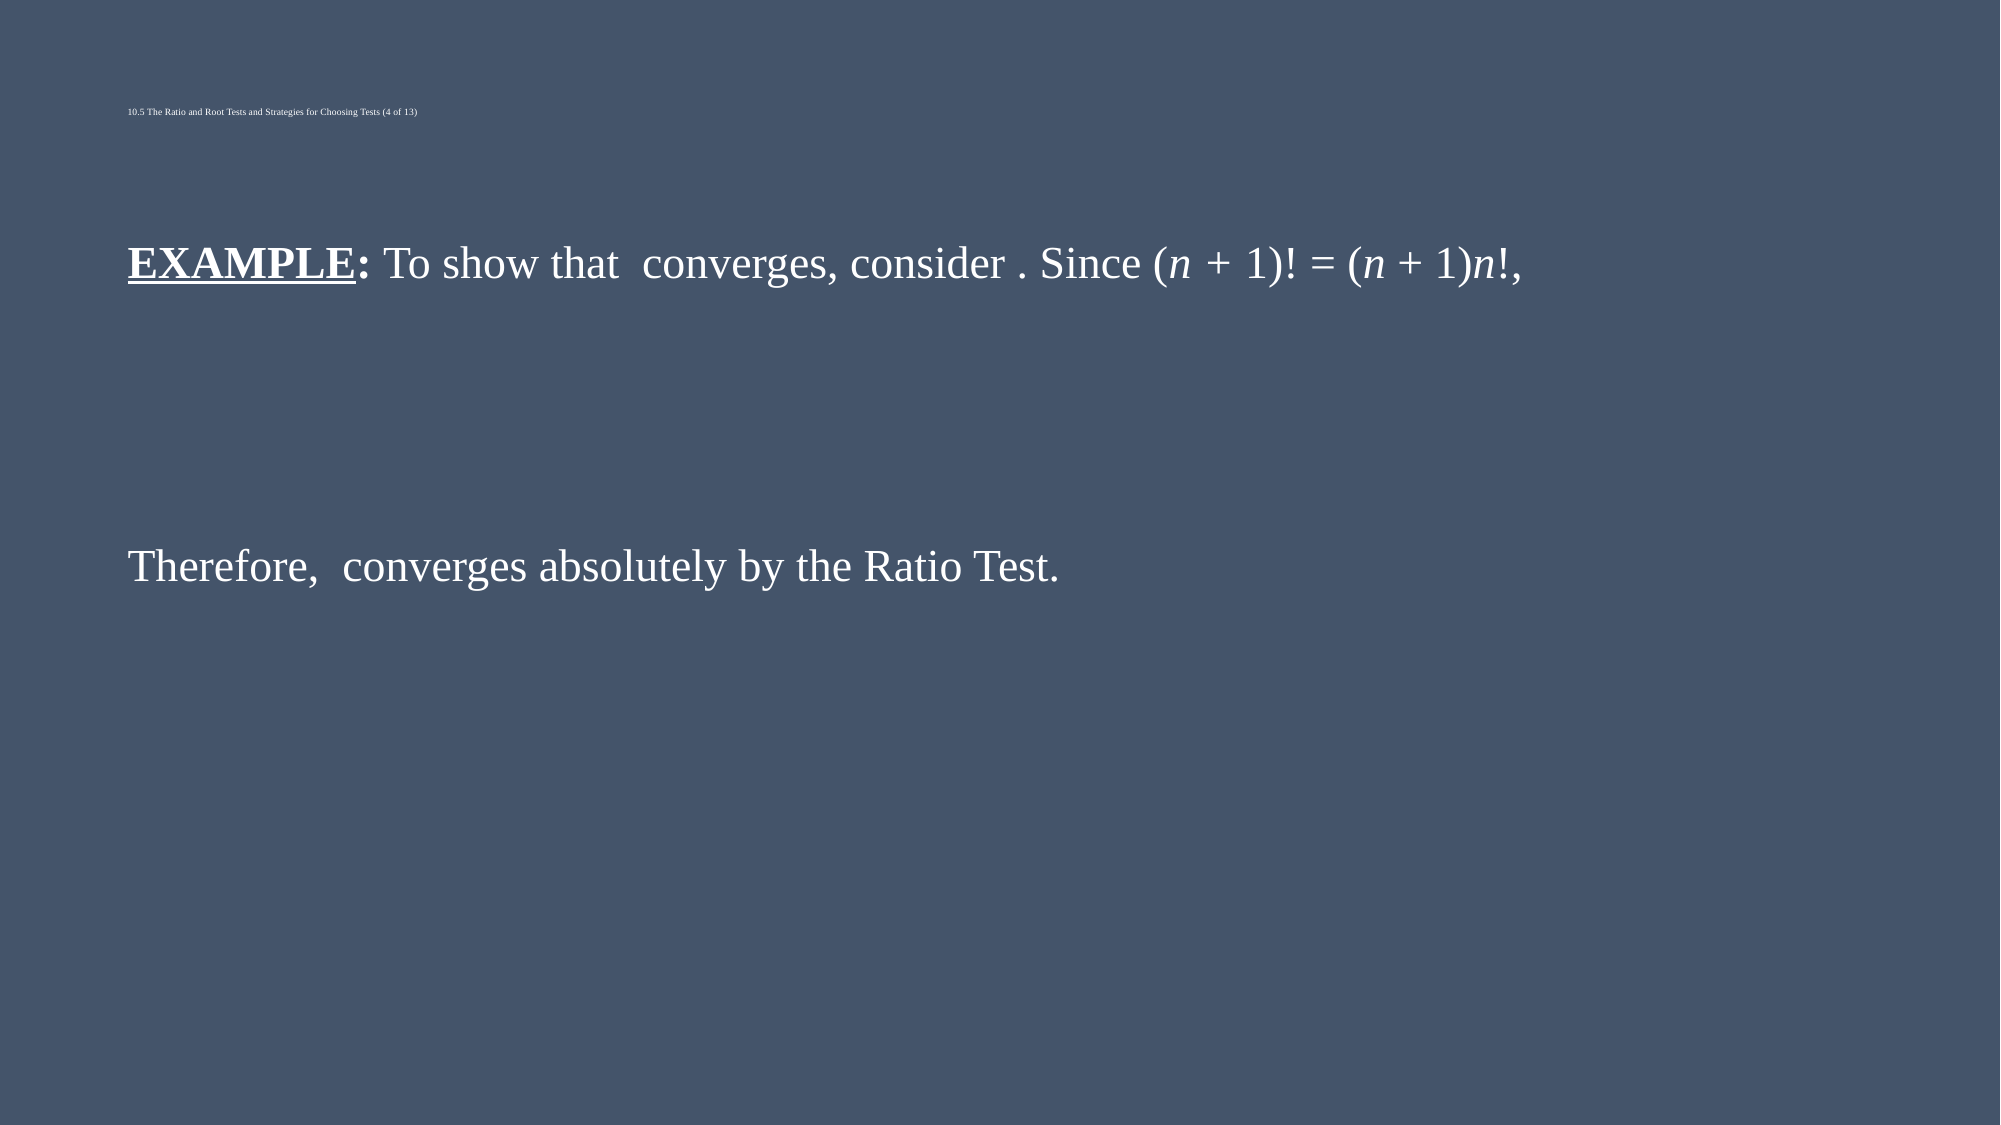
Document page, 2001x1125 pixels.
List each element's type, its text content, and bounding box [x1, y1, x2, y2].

title 10.5 The Ratio and Root Tests and Strategies for Choosing Tests (4 of 13) [112, 99, 1886, 203]
